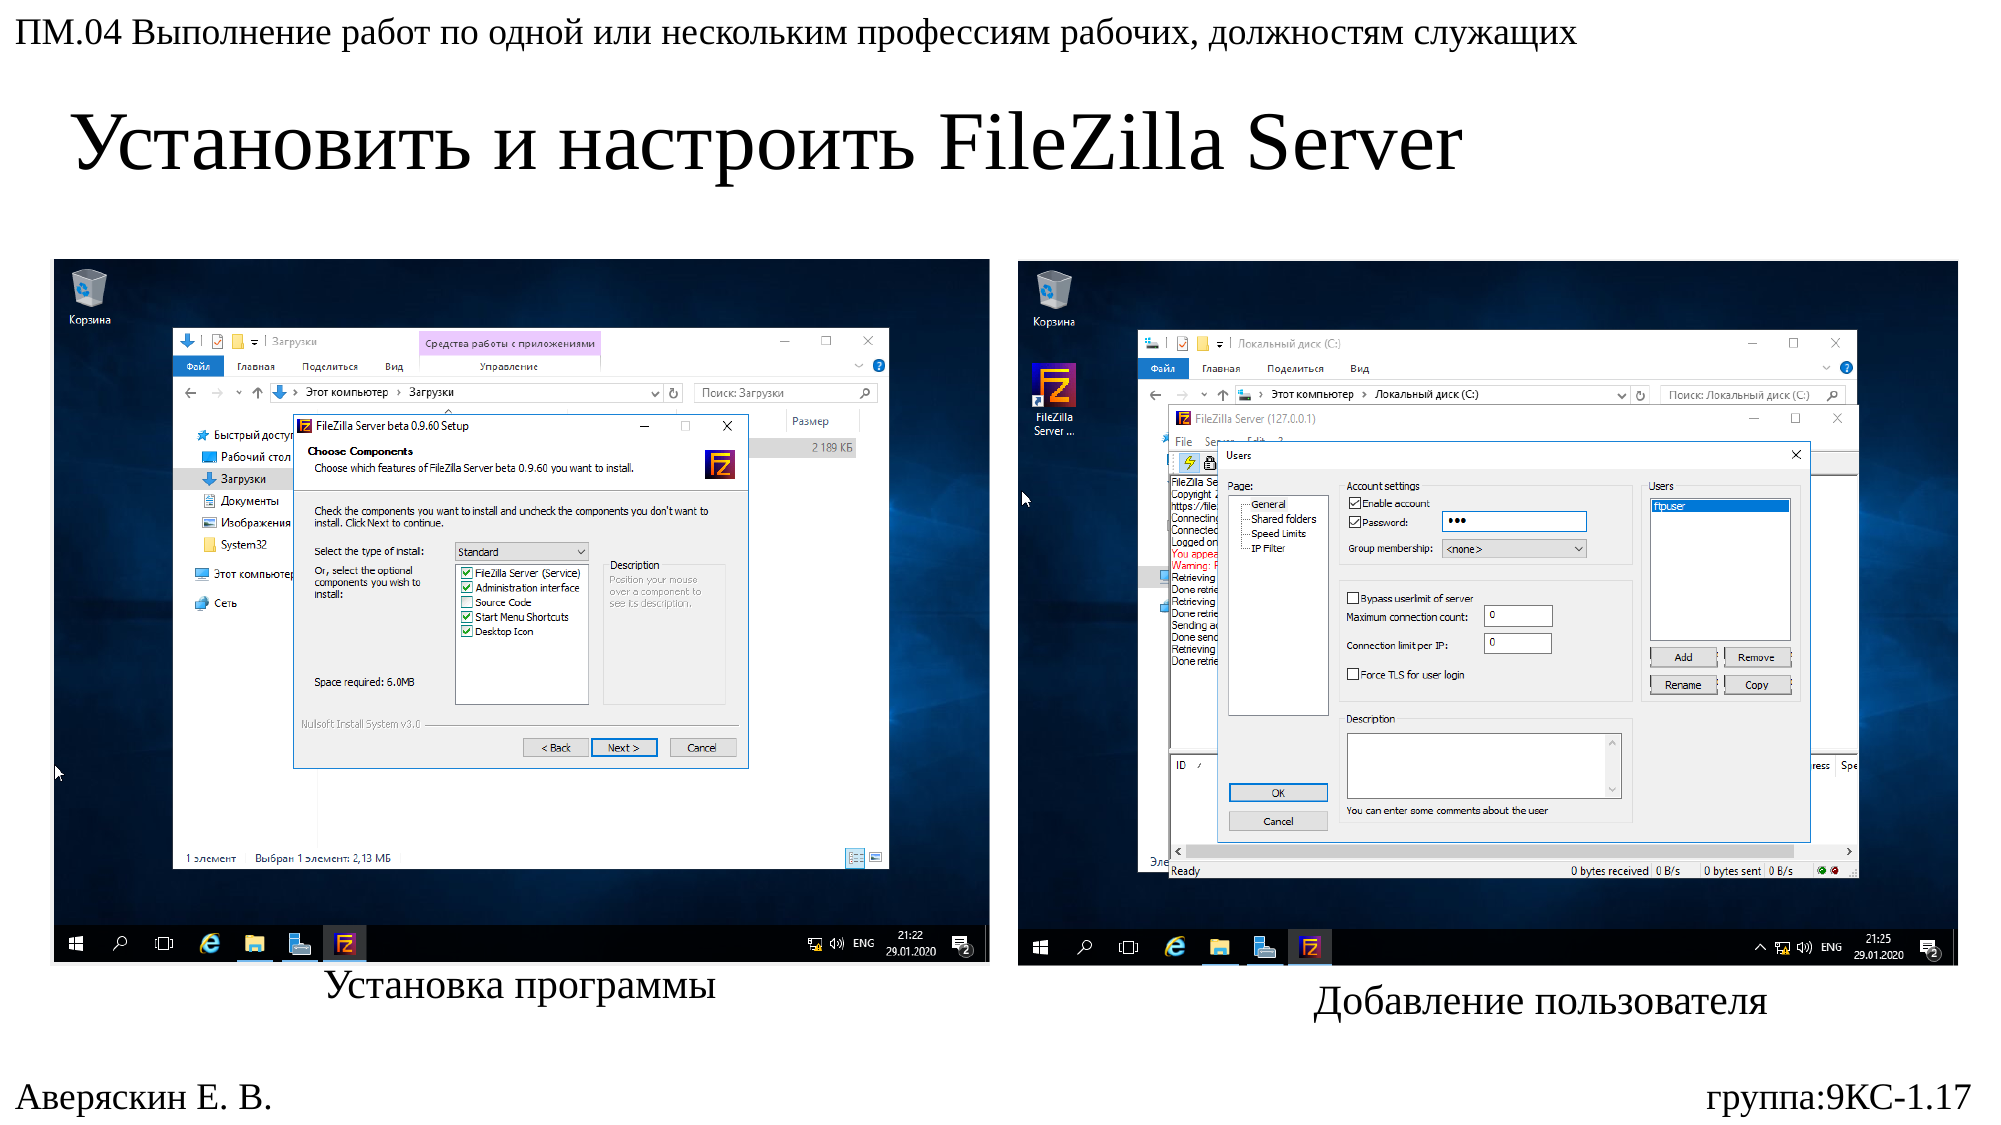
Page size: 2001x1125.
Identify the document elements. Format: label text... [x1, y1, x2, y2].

picture [50, 259, 990, 966]
text_box Добавление пользователя [1299, 966, 1787, 1031]
text_box Установка программы [308, 966, 733, 1015]
text_box Аверяскин Е. В. группа:9КС-1.17 [0, 1064, 2000, 1125]
text_box ПМ.04 Выполнение работ по одной или нескольким профессиям рабочих, должностям служащих [0, 0, 2000, 60]
picture [1018, 259, 1959, 966]
text_box Установить и настроить FileZilla Server [53, 60, 1848, 225]
